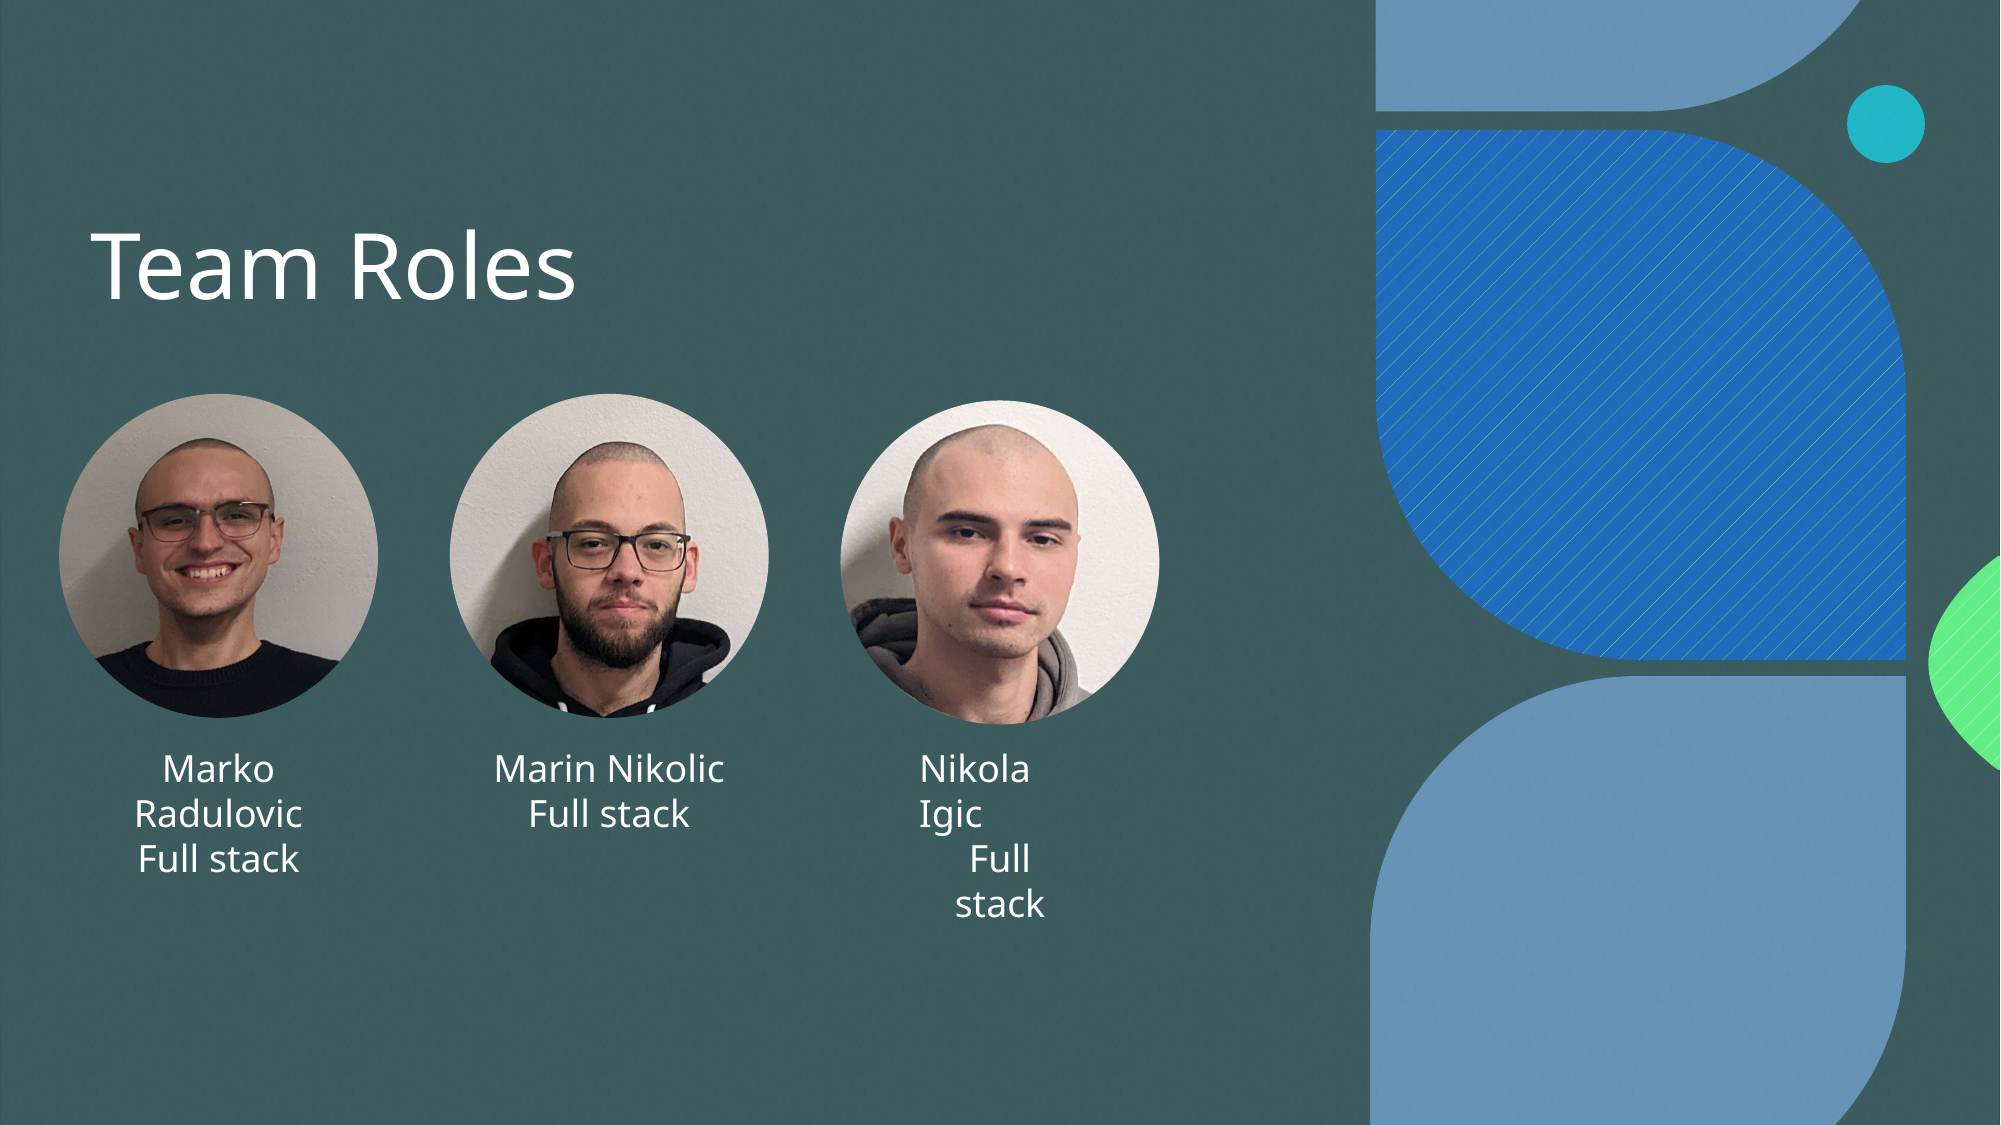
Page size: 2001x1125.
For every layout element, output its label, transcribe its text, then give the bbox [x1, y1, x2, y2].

text_box Nikola Igic Full stack [904, 737, 1096, 978]
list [59, 393, 378, 718]
picture [840, 400, 1160, 725]
text_box Marin Nikolic Full stack [470, 737, 749, 843]
picture [449, 393, 769, 718]
title Team Roles [75, 109, 1336, 327]
text_box Marko Radulovic Full stack [59, 737, 378, 888]
